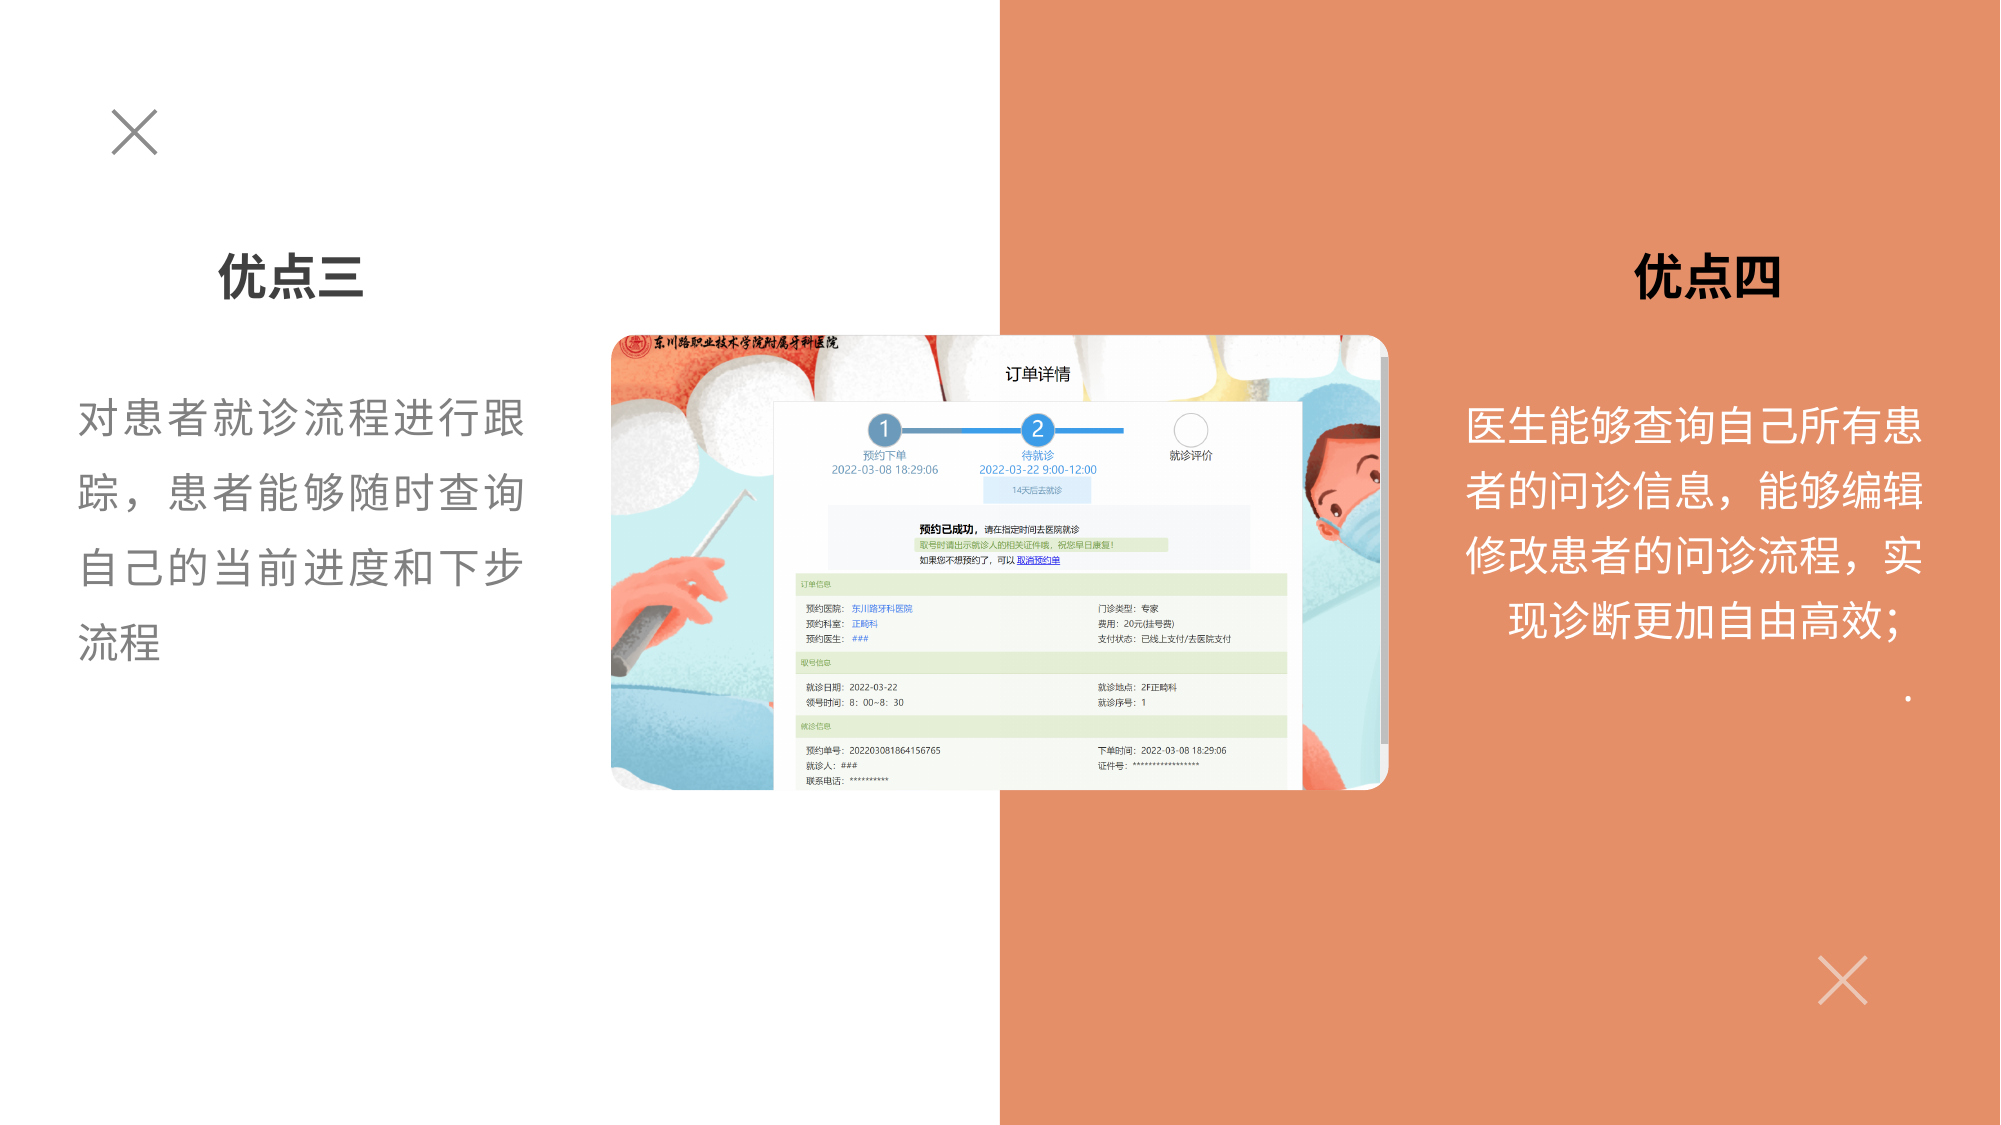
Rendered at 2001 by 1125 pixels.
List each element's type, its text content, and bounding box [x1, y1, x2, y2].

text_box 医生能够查询自己所有患者的问诊信息，能够编辑修改患者的问诊流程，实现诊断更加自由高效； . [1420, 377, 1940, 718]
picture [611, 334, 1389, 791]
text_box [110, 107, 159, 157]
text_box 对患者就诊流程进行跟踪，患者能够随时查询自己的当前进度和下步流程 [62, 359, 540, 674]
text_box [999, 0, 2000, 1125]
text_box 优点四 [1619, 238, 1808, 313]
text_box 优点三 [202, 238, 540, 313]
text_box [1816, 953, 1870, 1007]
